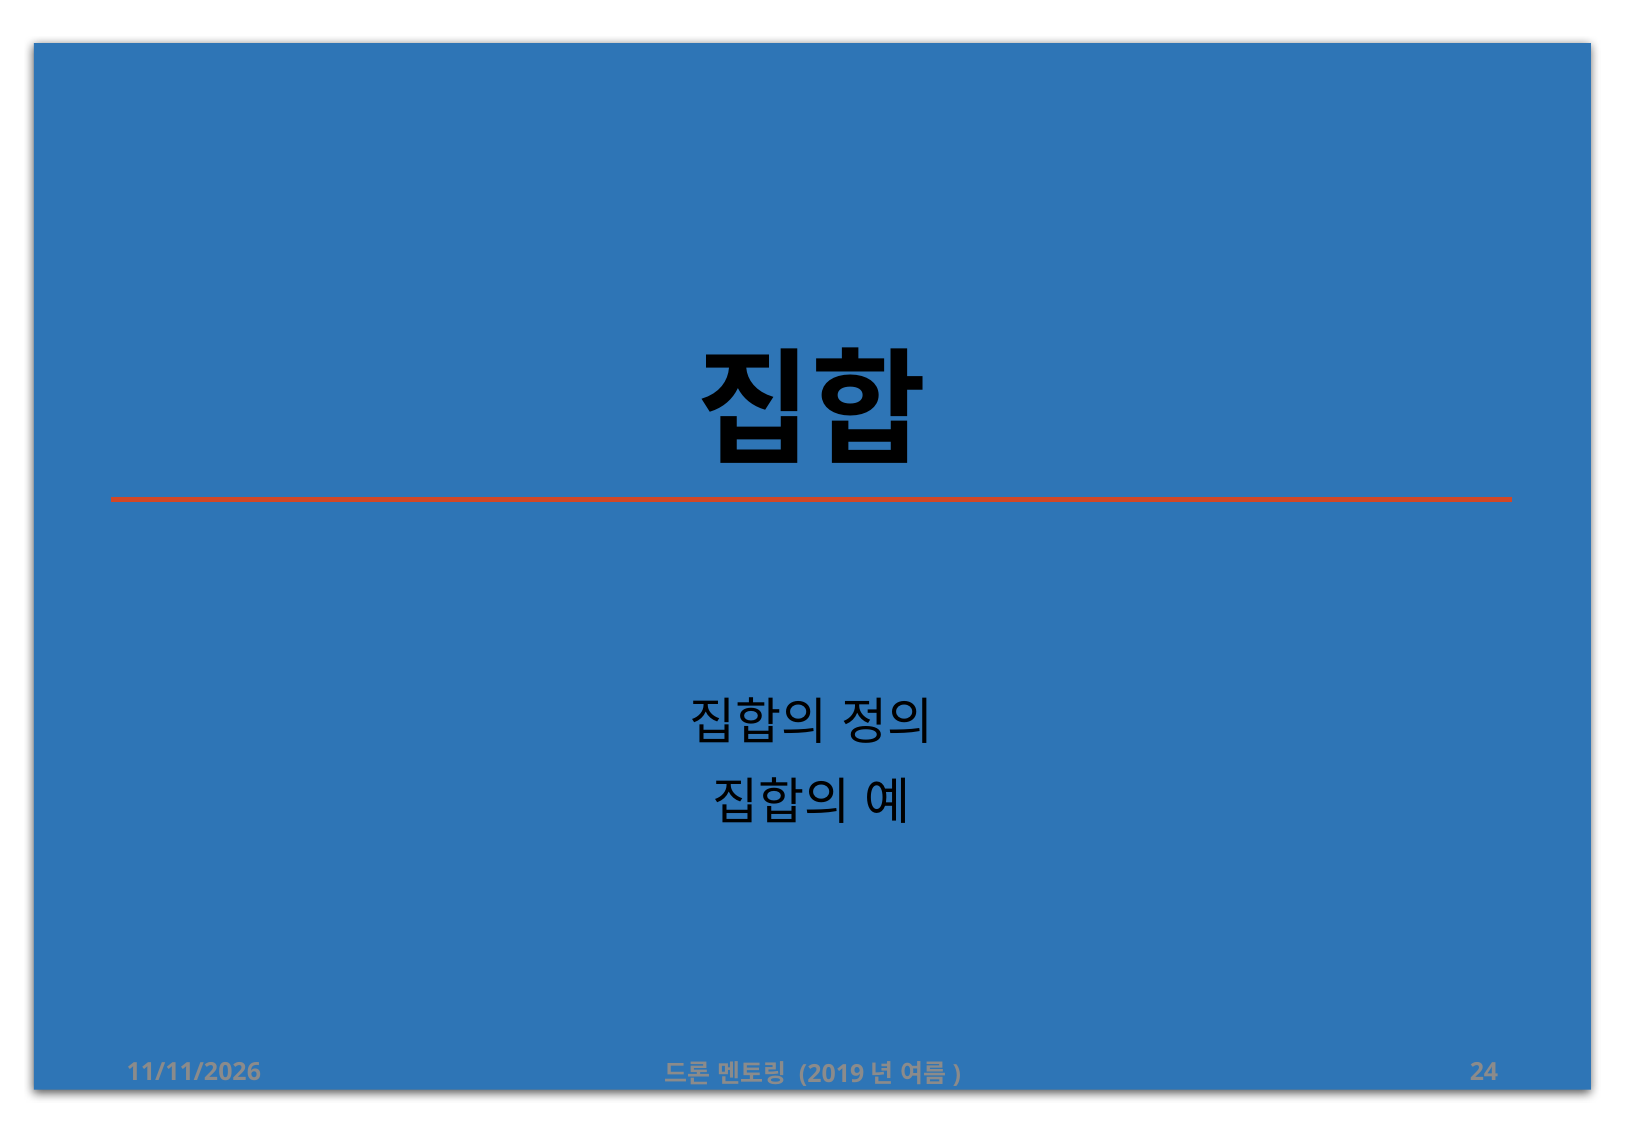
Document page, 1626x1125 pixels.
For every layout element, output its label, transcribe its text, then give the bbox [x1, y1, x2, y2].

footer 드론 멘토링 (2019년 여름) [538, 1042, 1087, 1103]
slide_number 24 [1433, 1042, 1514, 1103]
list 집합의 정의 집합의 예 [110, 520, 1513, 999]
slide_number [111, 1042, 303, 1103]
title 집합 [110, 325, 1513, 500]
